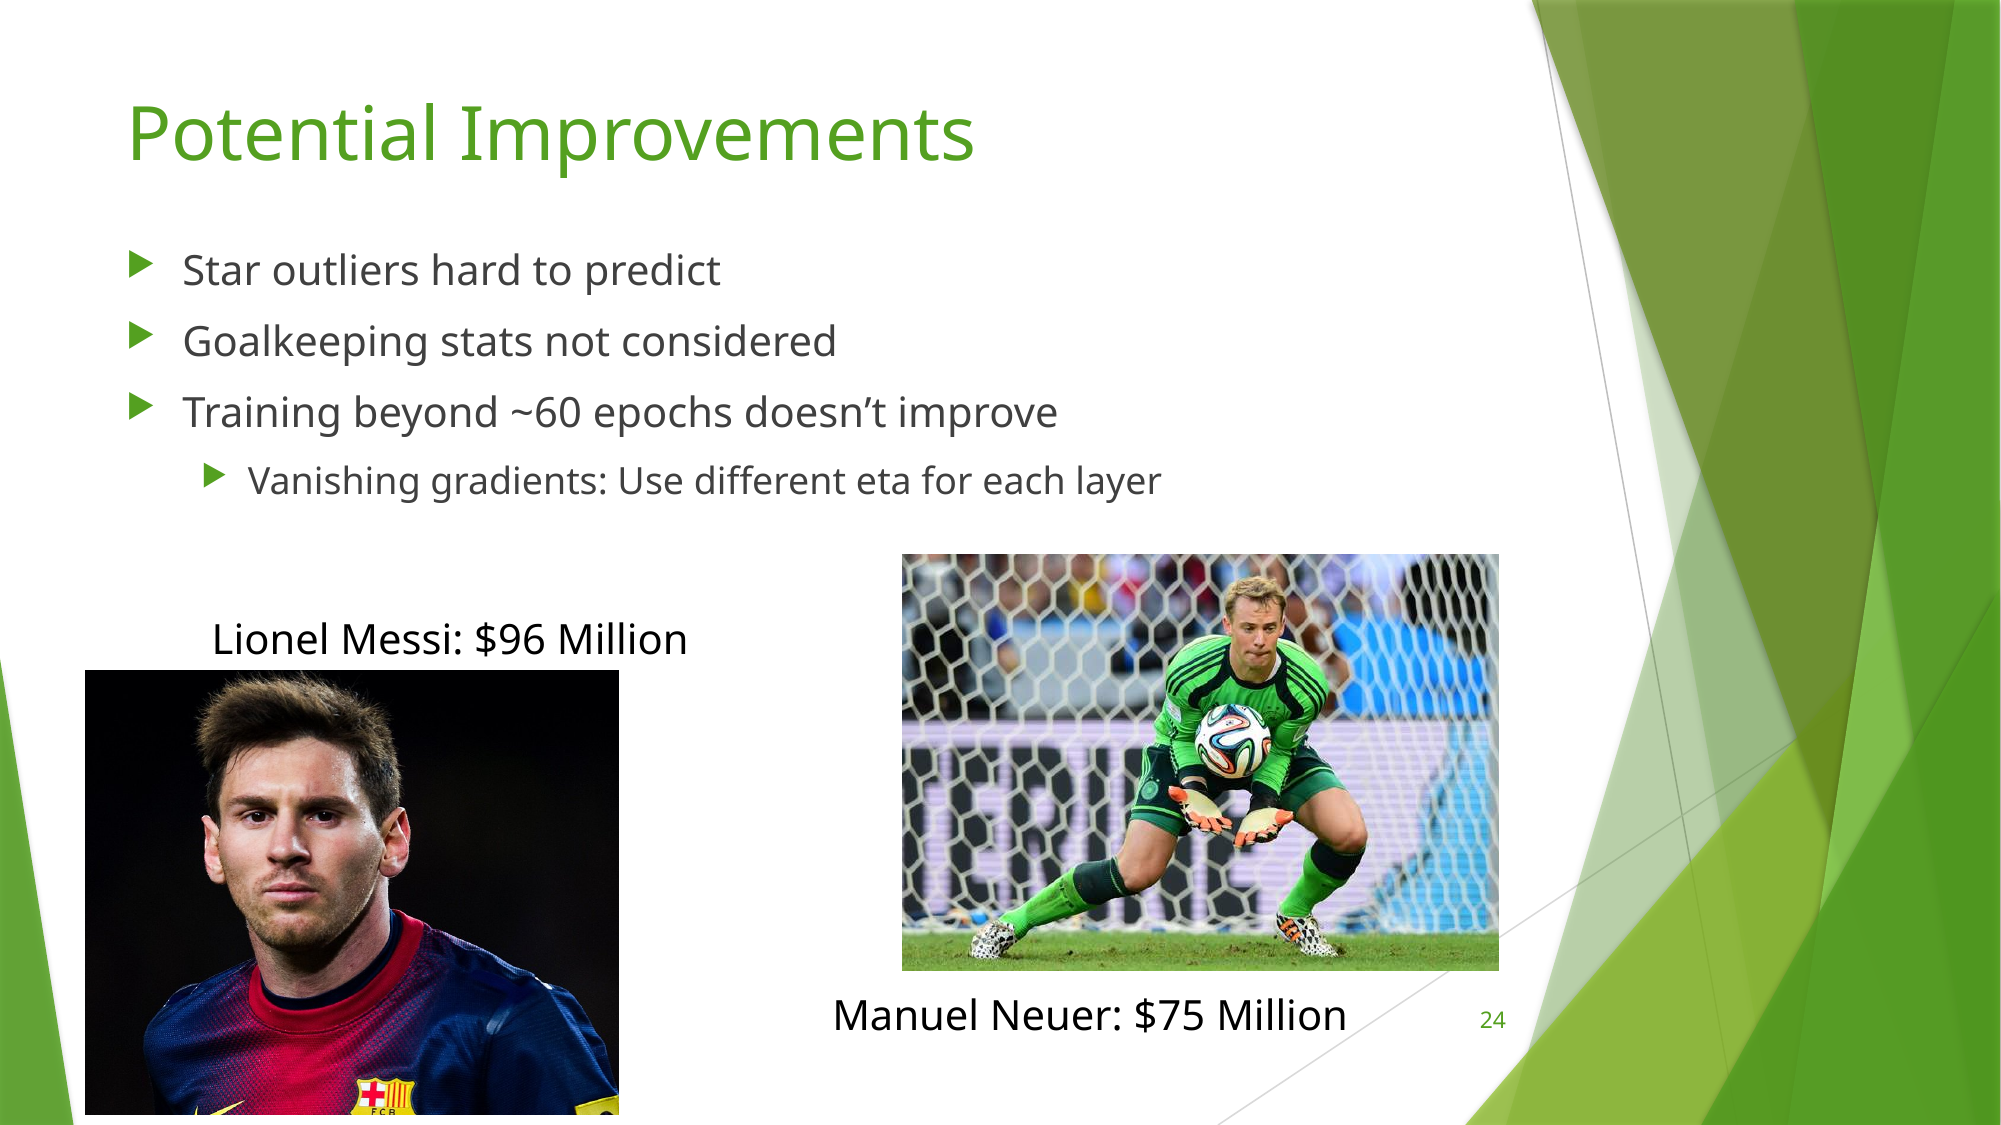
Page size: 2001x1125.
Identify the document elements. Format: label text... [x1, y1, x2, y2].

text_box Lionel Messi: $96 Million [196, 605, 704, 670]
title Potential Improvements [111, 77, 1522, 236]
slide_number 24 [1409, 991, 1522, 1051]
picture [85, 670, 620, 1115]
text_box Manuel Neuer: $75 Million [817, 981, 1364, 1047]
picture [901, 554, 1499, 972]
list Star outliers hard to predict Goalkeeping stats not considered Training beyond ~60 epochs doesn’t improve Vanishing gradients: Use different eta for each layer [111, 236, 1522, 682]
